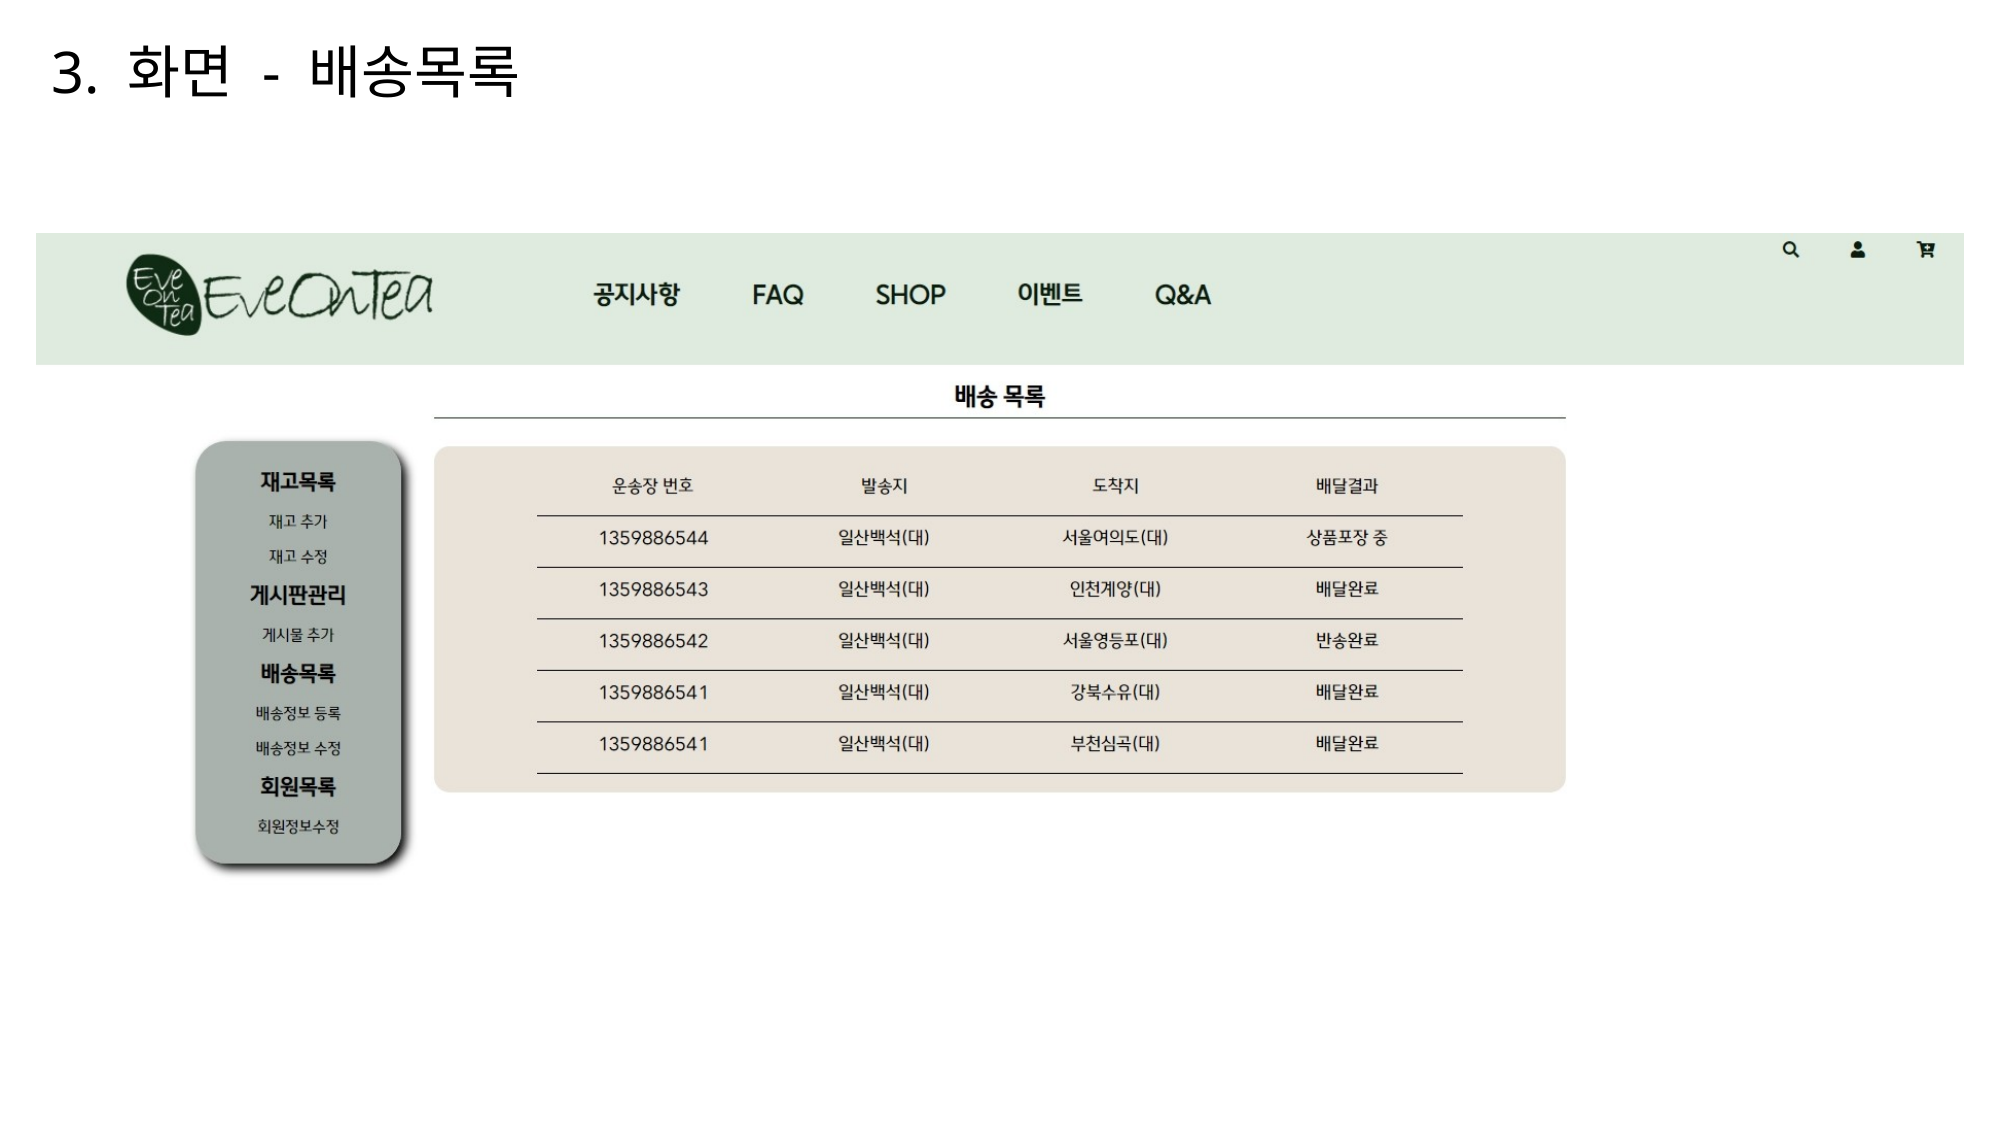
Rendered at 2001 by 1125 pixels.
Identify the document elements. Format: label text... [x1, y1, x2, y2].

picture [36, 233, 1964, 912]
title 3. 화면 - 배송목록 [36, 36, 760, 114]
